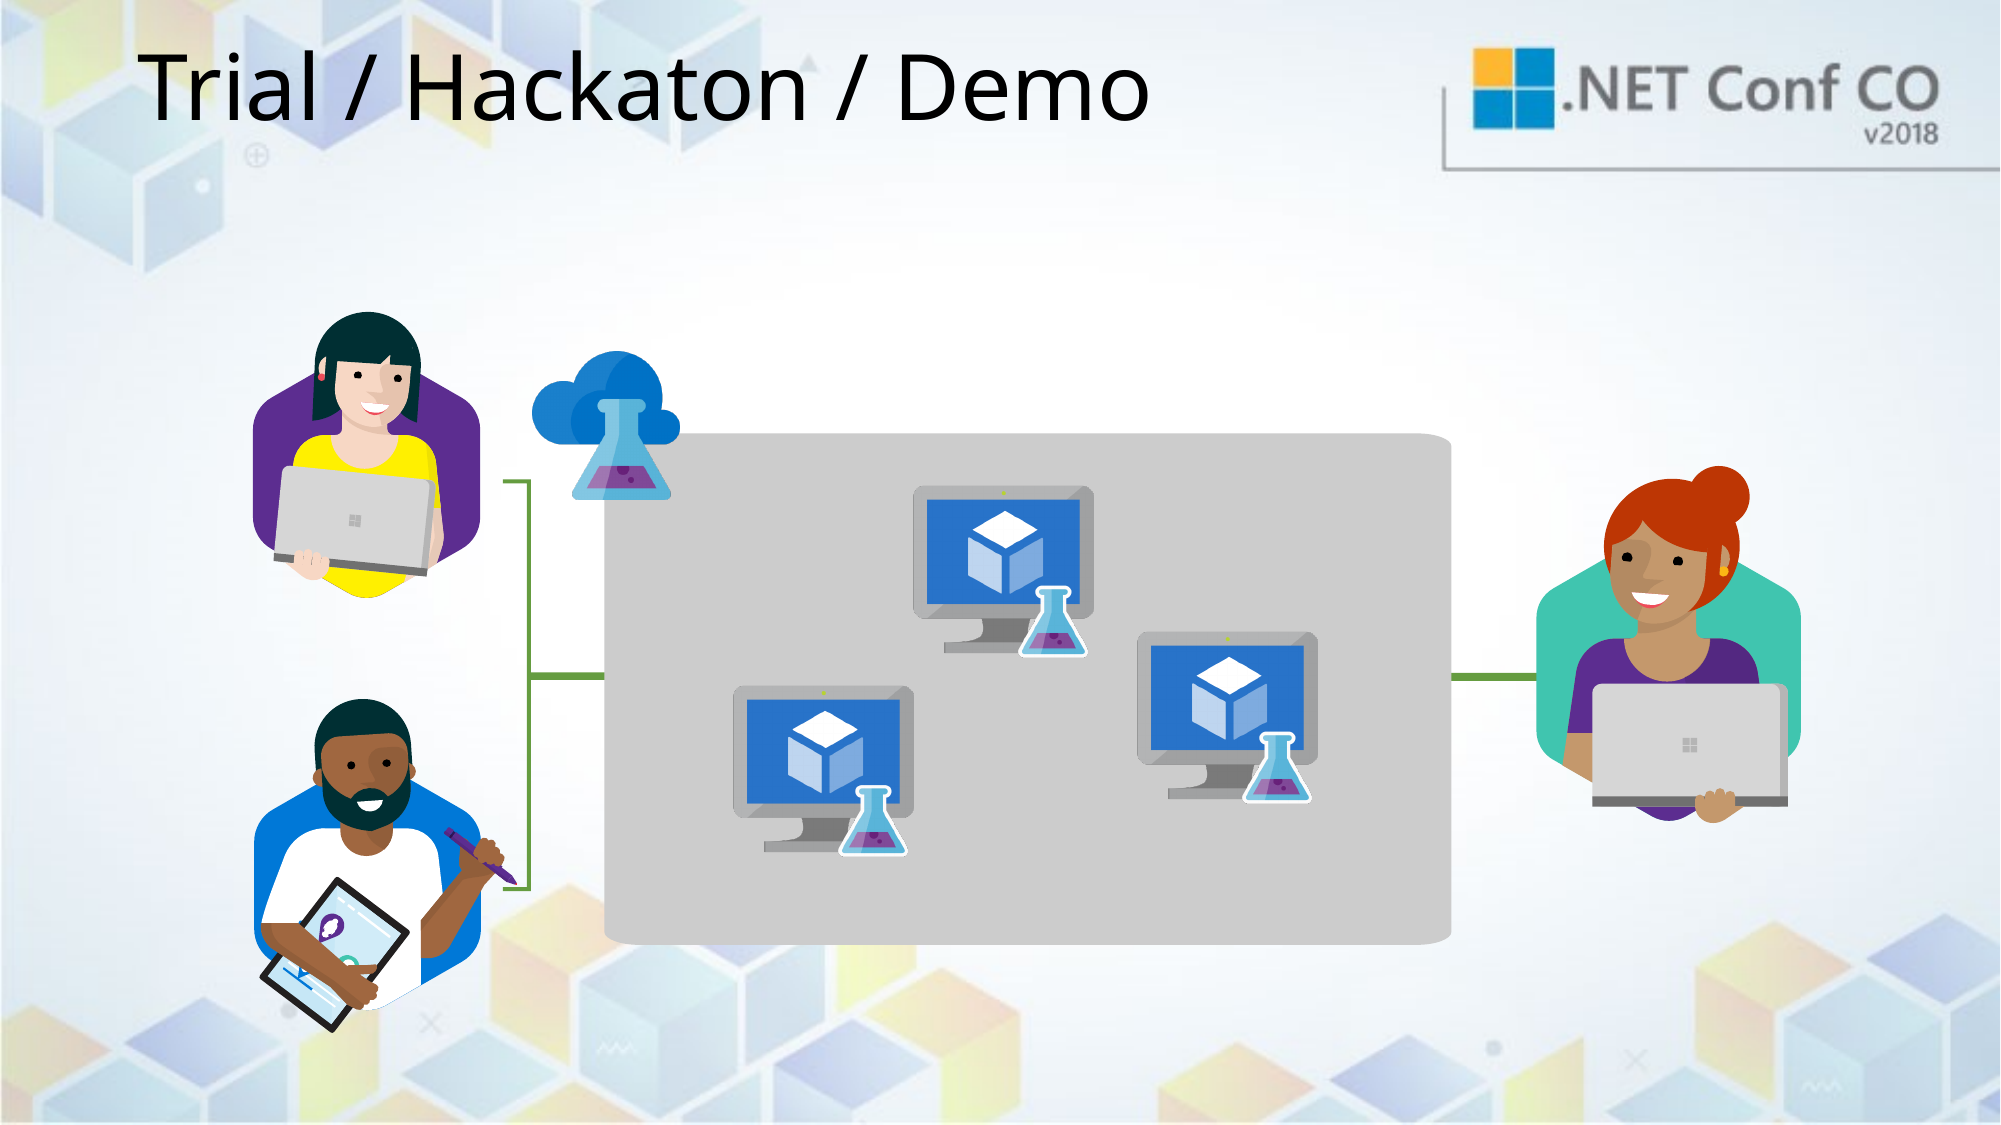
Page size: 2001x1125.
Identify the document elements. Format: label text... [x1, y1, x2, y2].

text_box [1452, 672, 1536, 681]
picture [0, 0, 2001, 1125]
title Trial / Hackaton / Demo [122, 8, 1848, 173]
text_box [632, 681, 1713, 953]
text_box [254, 697, 518, 1034]
text_box [632, 326, 1713, 672]
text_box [1536, 464, 1801, 825]
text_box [532, 351, 1452, 945]
text_box [502, 479, 531, 892]
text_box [252, 309, 481, 600]
